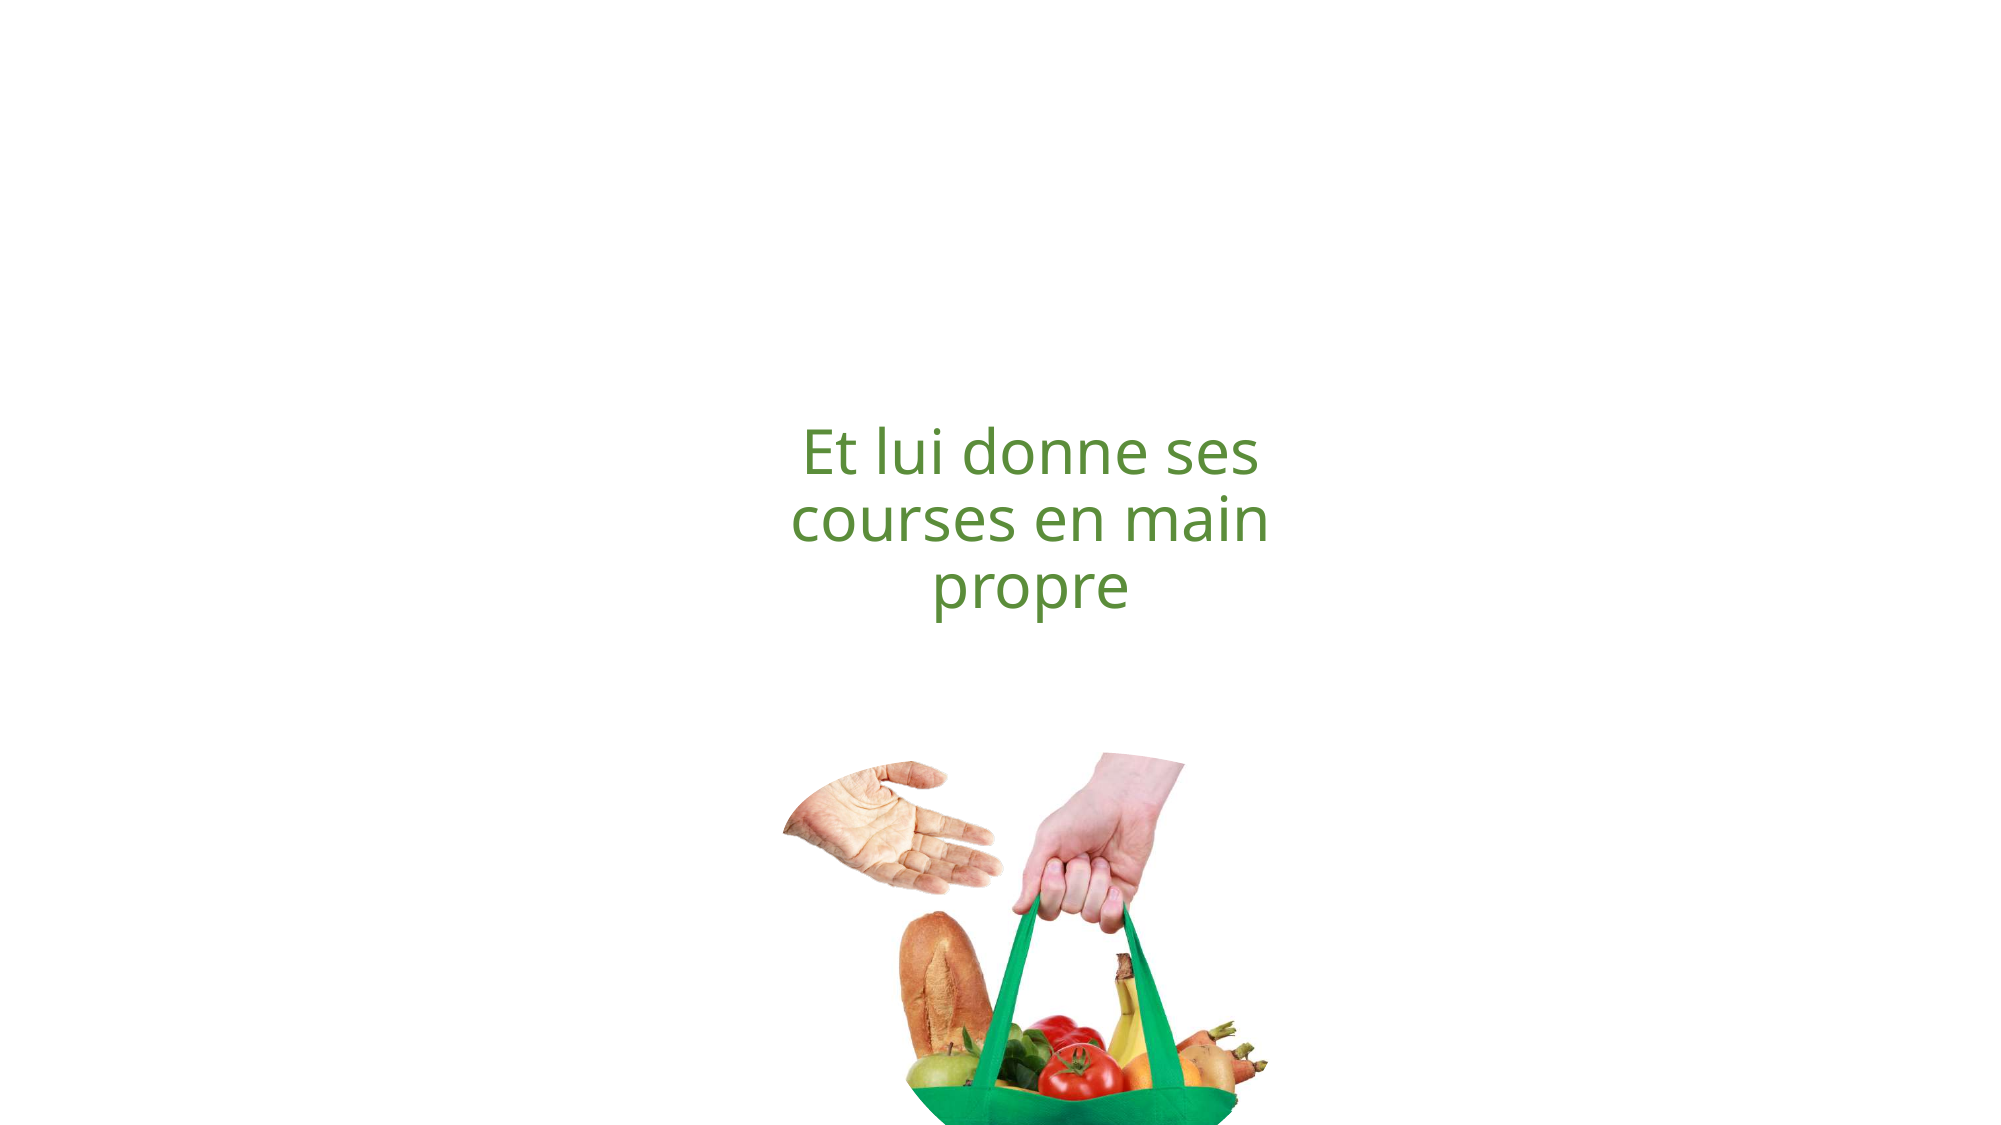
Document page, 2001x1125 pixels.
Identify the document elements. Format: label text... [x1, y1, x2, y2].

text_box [781, 751, 1293, 1125]
title Et lui donne ses courses en main propre [680, 412, 1381, 631]
